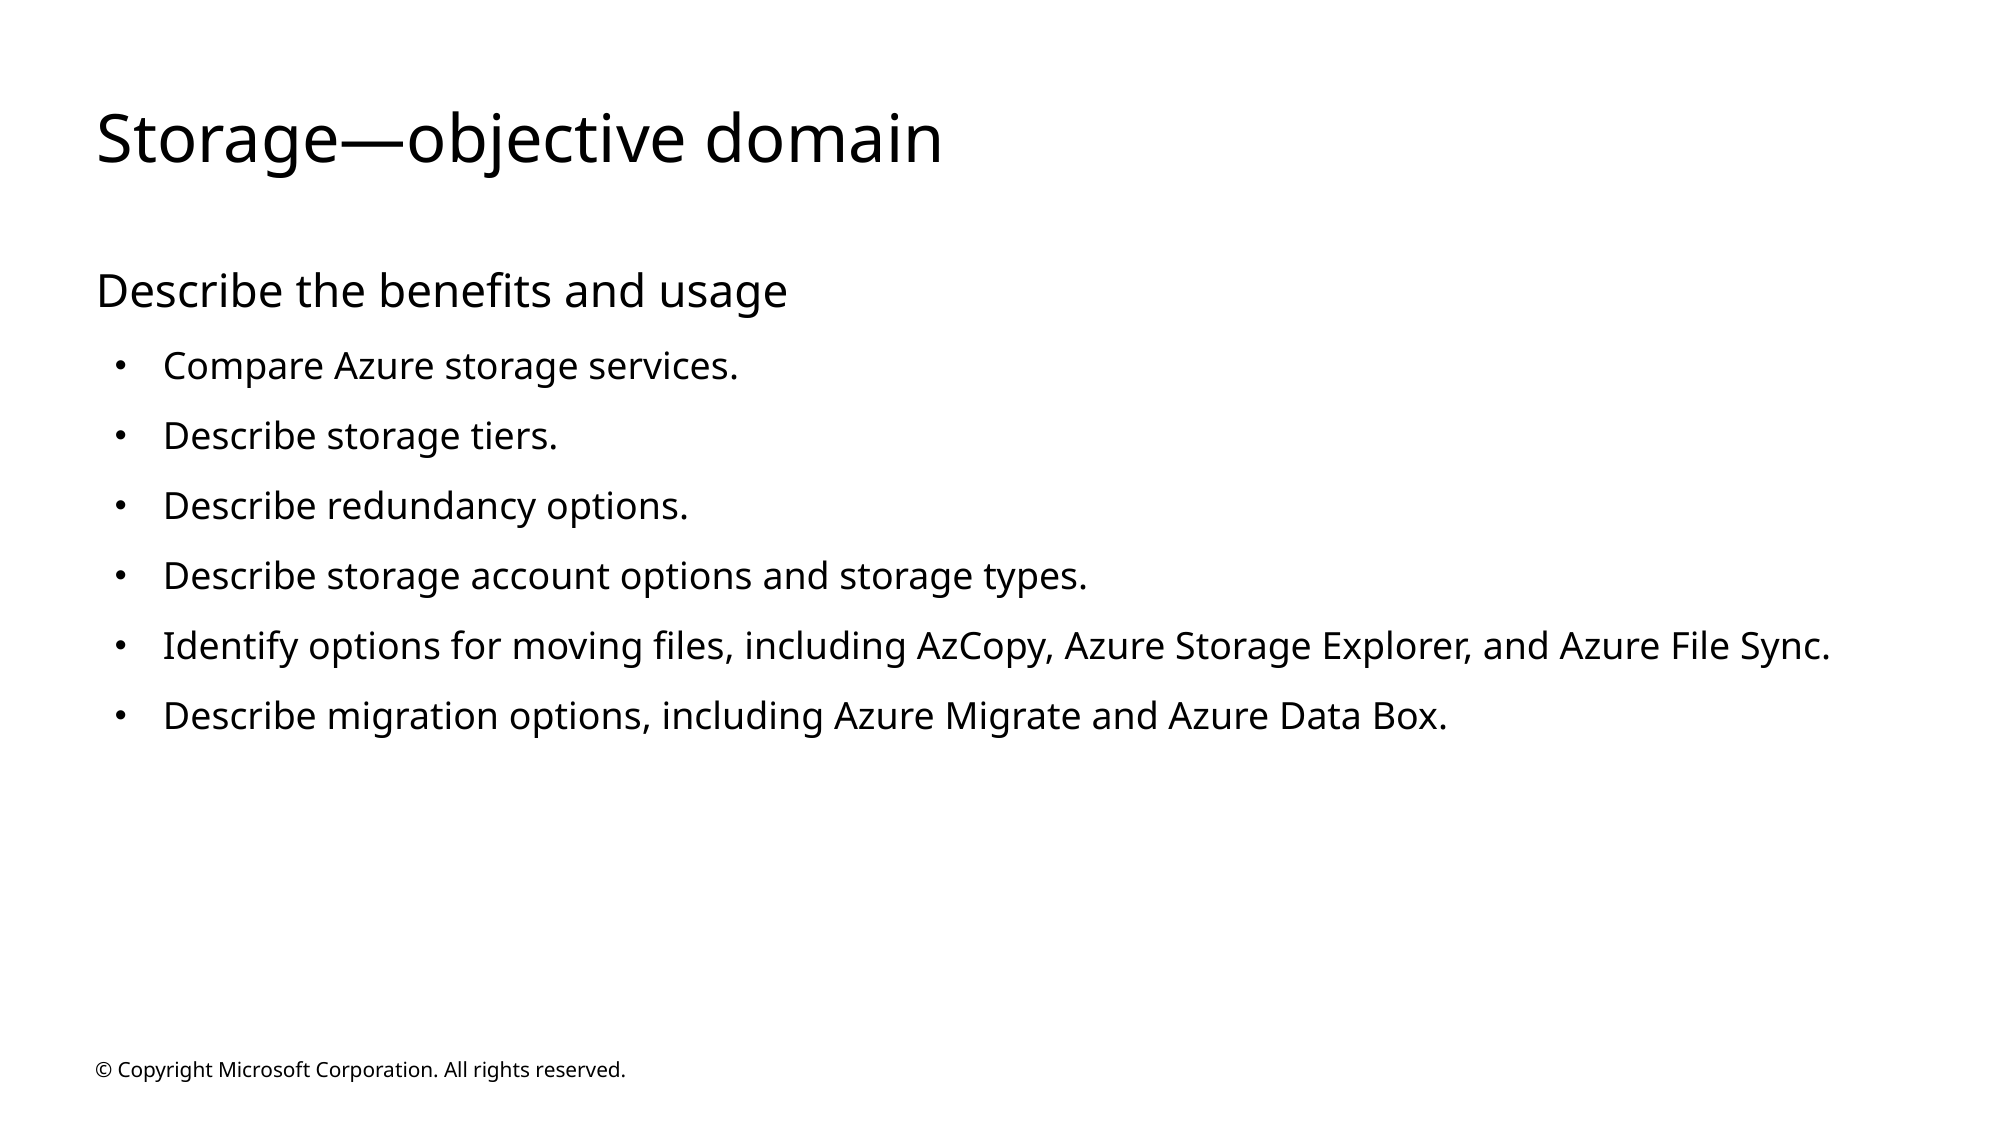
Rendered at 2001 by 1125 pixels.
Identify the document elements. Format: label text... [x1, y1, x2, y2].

title Storage―objective domain [96, 96, 1904, 177]
list Compare Azure storage services. Describe storage tiers. Describe redundancy options. Describe storage account options and storage types. Identify options for moving files, including AzCopy, Azure Storage Explorer, and Azure File Sync. Describe migration options, including Azure Migrate and Azure Data Box. [96, 342, 1904, 741]
footer © Copyright Microsoft Corporation. All rights reserved. [95, 1053, 776, 1086]
list Describe the benefits and usage [95, 261, 1904, 317]
